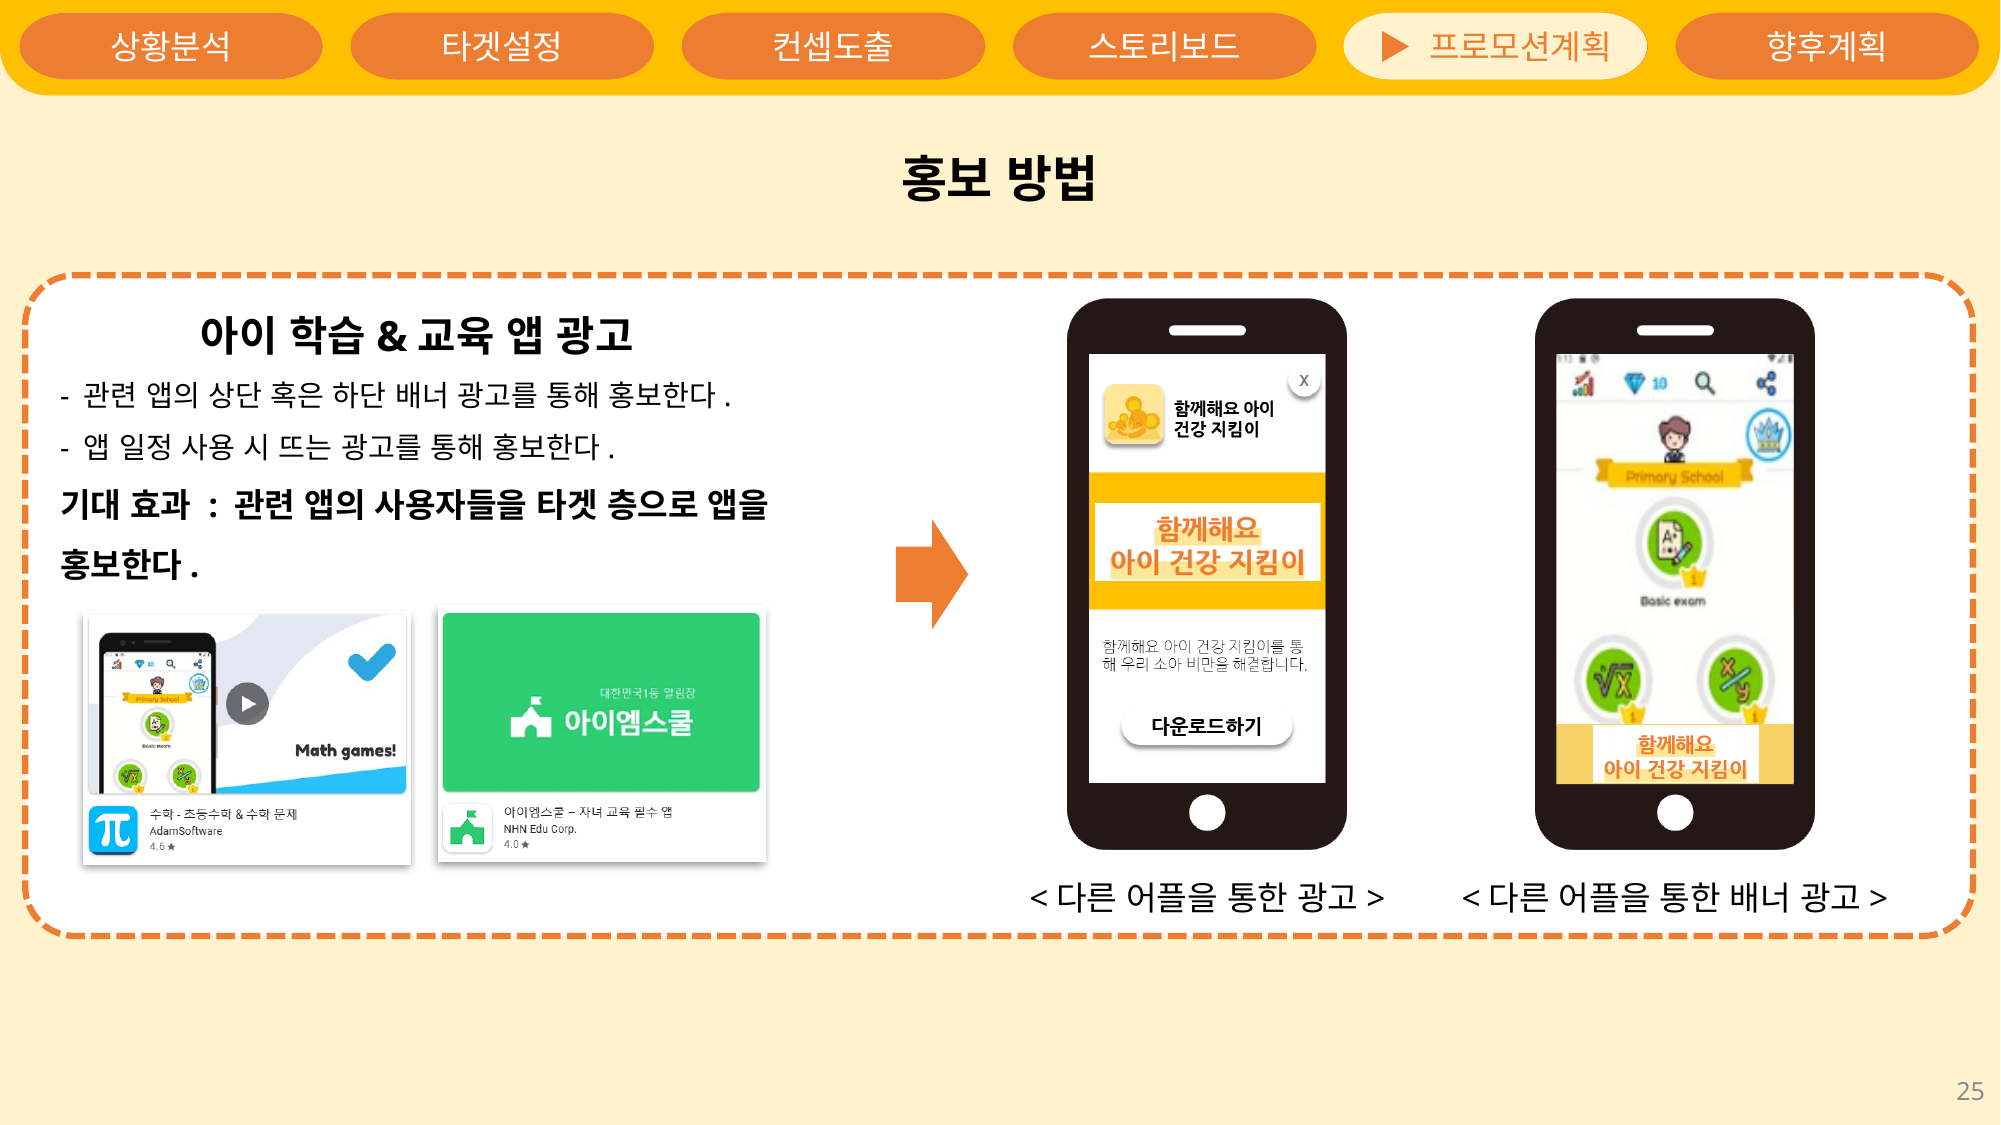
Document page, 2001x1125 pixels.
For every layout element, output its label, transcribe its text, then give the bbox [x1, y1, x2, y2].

text_box [24, 274, 1974, 937]
slide_number 25 [1550, 1062, 2000, 1123]
text_box [894, 515, 970, 634]
text_box <다른 어플을 통한 배너 광고> [1446, 849, 1903, 925]
picture [437, 605, 766, 862]
text_box 아이 학습&교육 앱 광고 - 관련 앱의 상단 혹은 하단 배너 광고를 통해 홍보한다. - 앱 일정 사용 시 뜨는 광고를 통해 홍보한다. 기대 효과 : 관련 앱의 사용자들을 타겟 층으로 앱을 홍보한다. [45, 277, 790, 592]
text_box ▶ 프로모션계획 [1342, 11, 1649, 81]
text_box 홍보 방법 [0, 140, 2000, 216]
picture [83, 611, 411, 865]
text_box <다른 어플을 통한 광고> [1014, 849, 1401, 925]
text_box 상황분석 [18, 11, 324, 81]
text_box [1535, 298, 1815, 850]
picture [1067, 298, 1348, 850]
